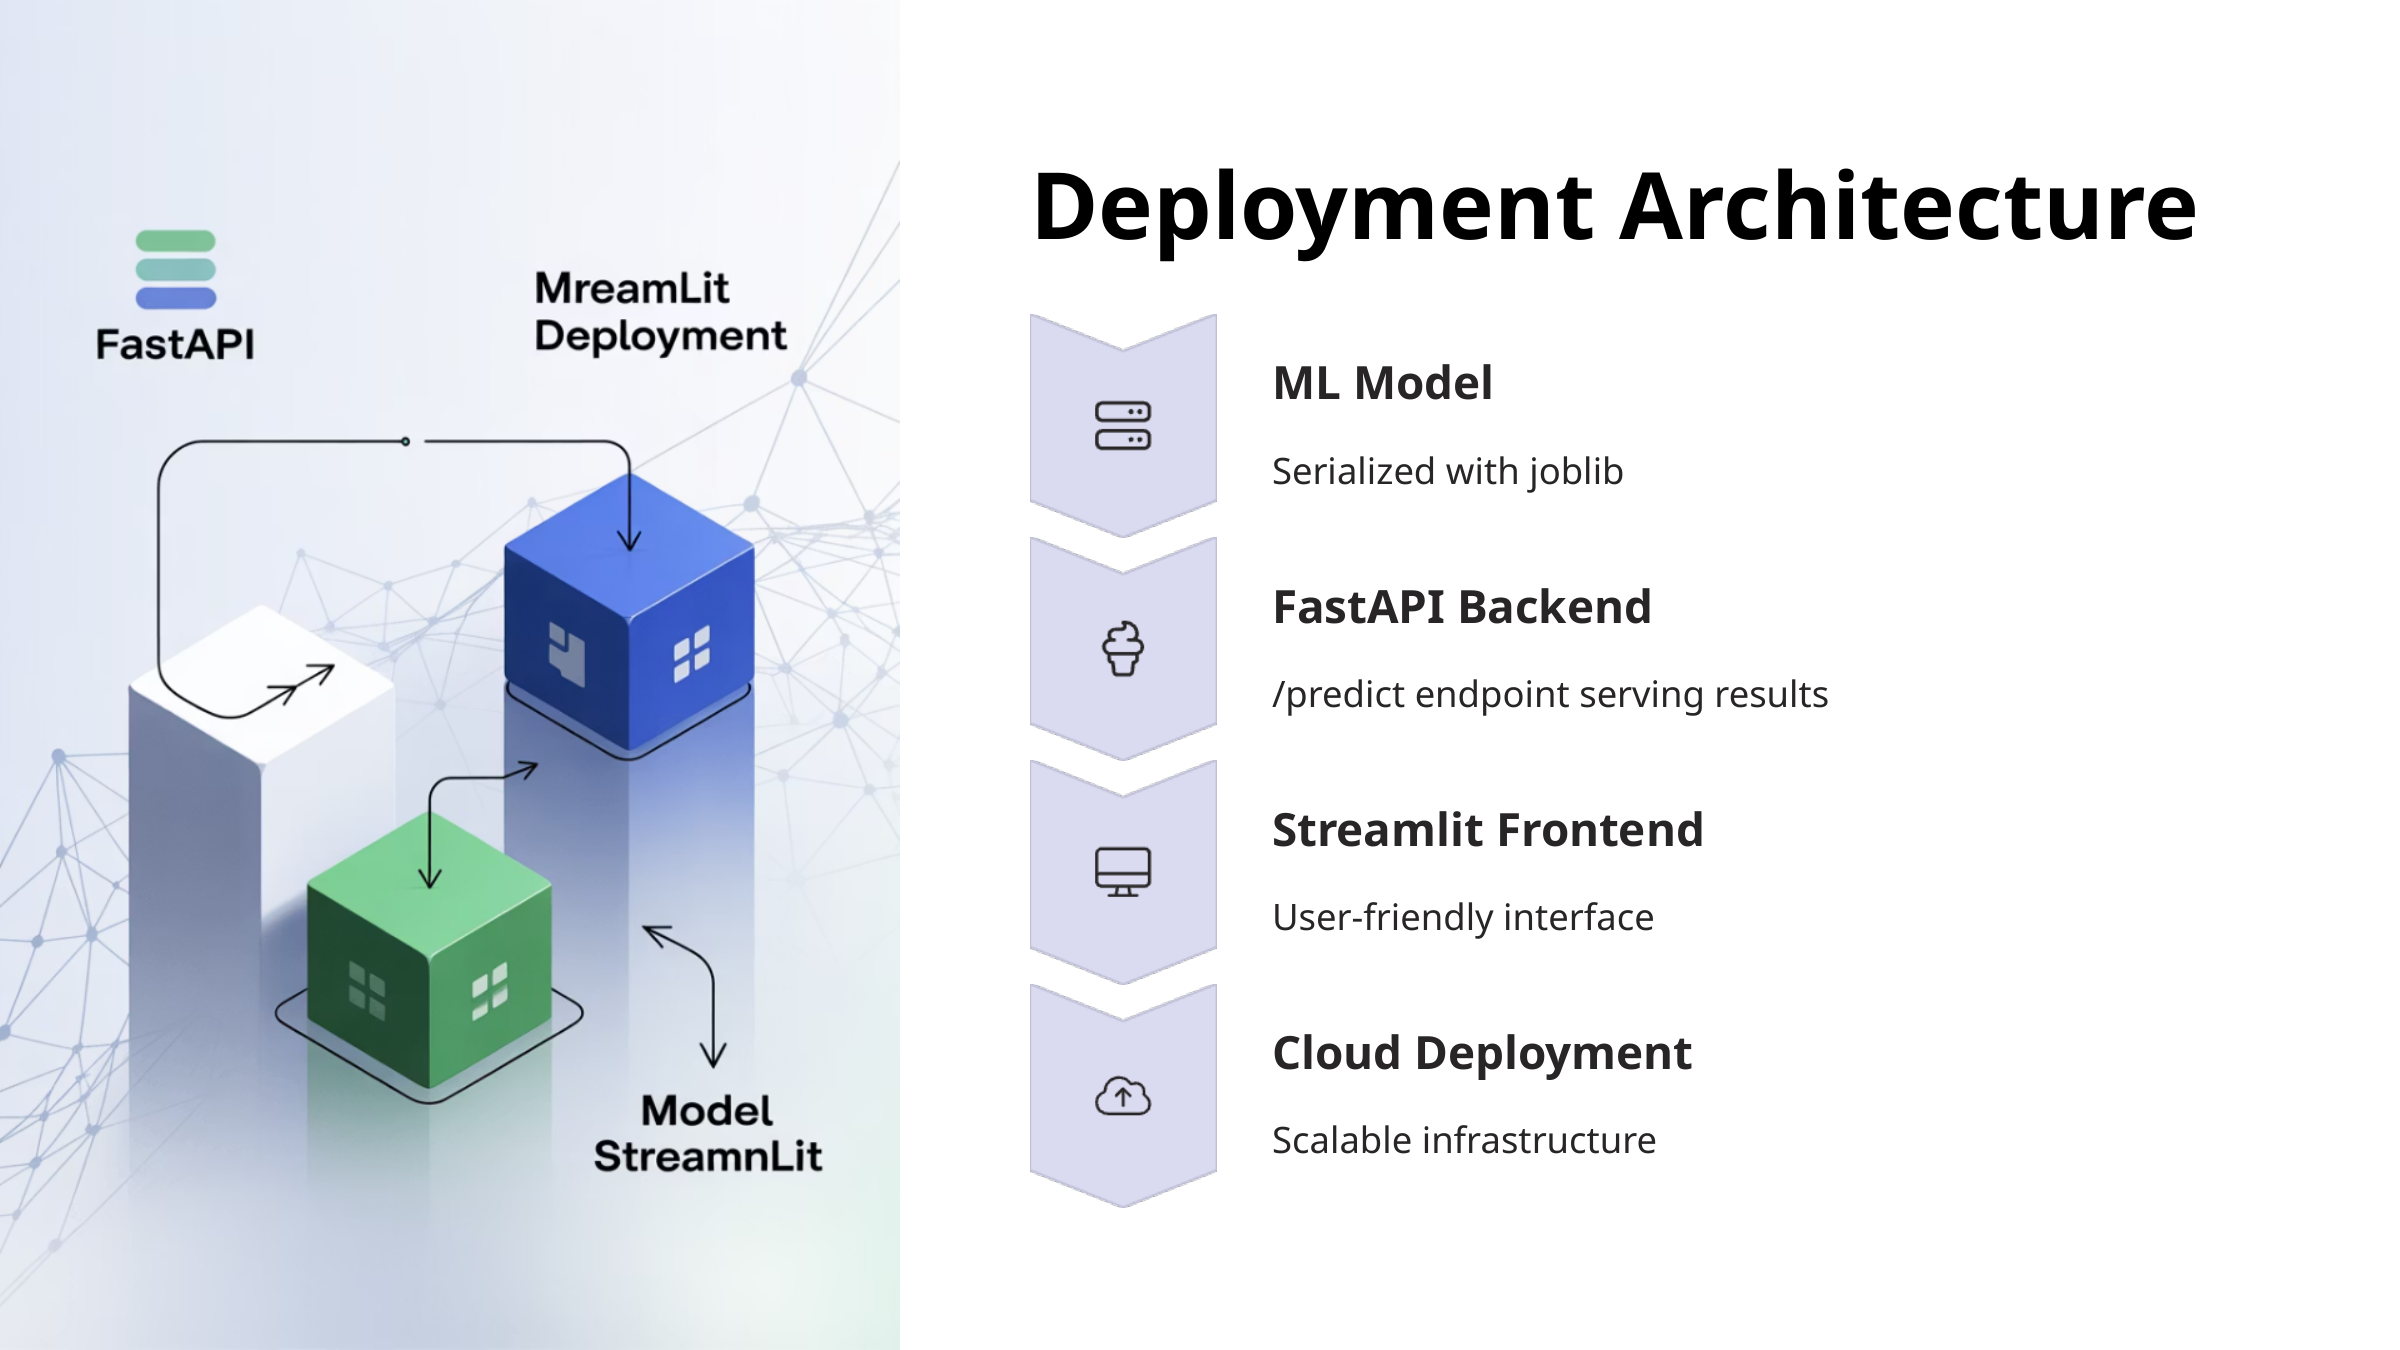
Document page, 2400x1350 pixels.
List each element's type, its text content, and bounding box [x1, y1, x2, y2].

text_box ML Model [1271, 351, 1738, 410]
picture [0, 0, 900, 1350]
text_box FastAPI Backend [1271, 574, 1738, 634]
text_box Scalable infrastructure [1272, 1101, 2270, 1162]
text_box Serialized with joblib [1272, 432, 2270, 492]
text_box /predict endpoint serving results [1272, 655, 2270, 715]
text_box Deployment Architecture [1030, 142, 2172, 259]
text_box Cloud Deployment [1271, 1021, 1738, 1080]
text_box User-friendly interface [1272, 878, 2270, 939]
picture [1030, 314, 1217, 1208]
text_box Streamlit Frontend [1271, 798, 1738, 857]
